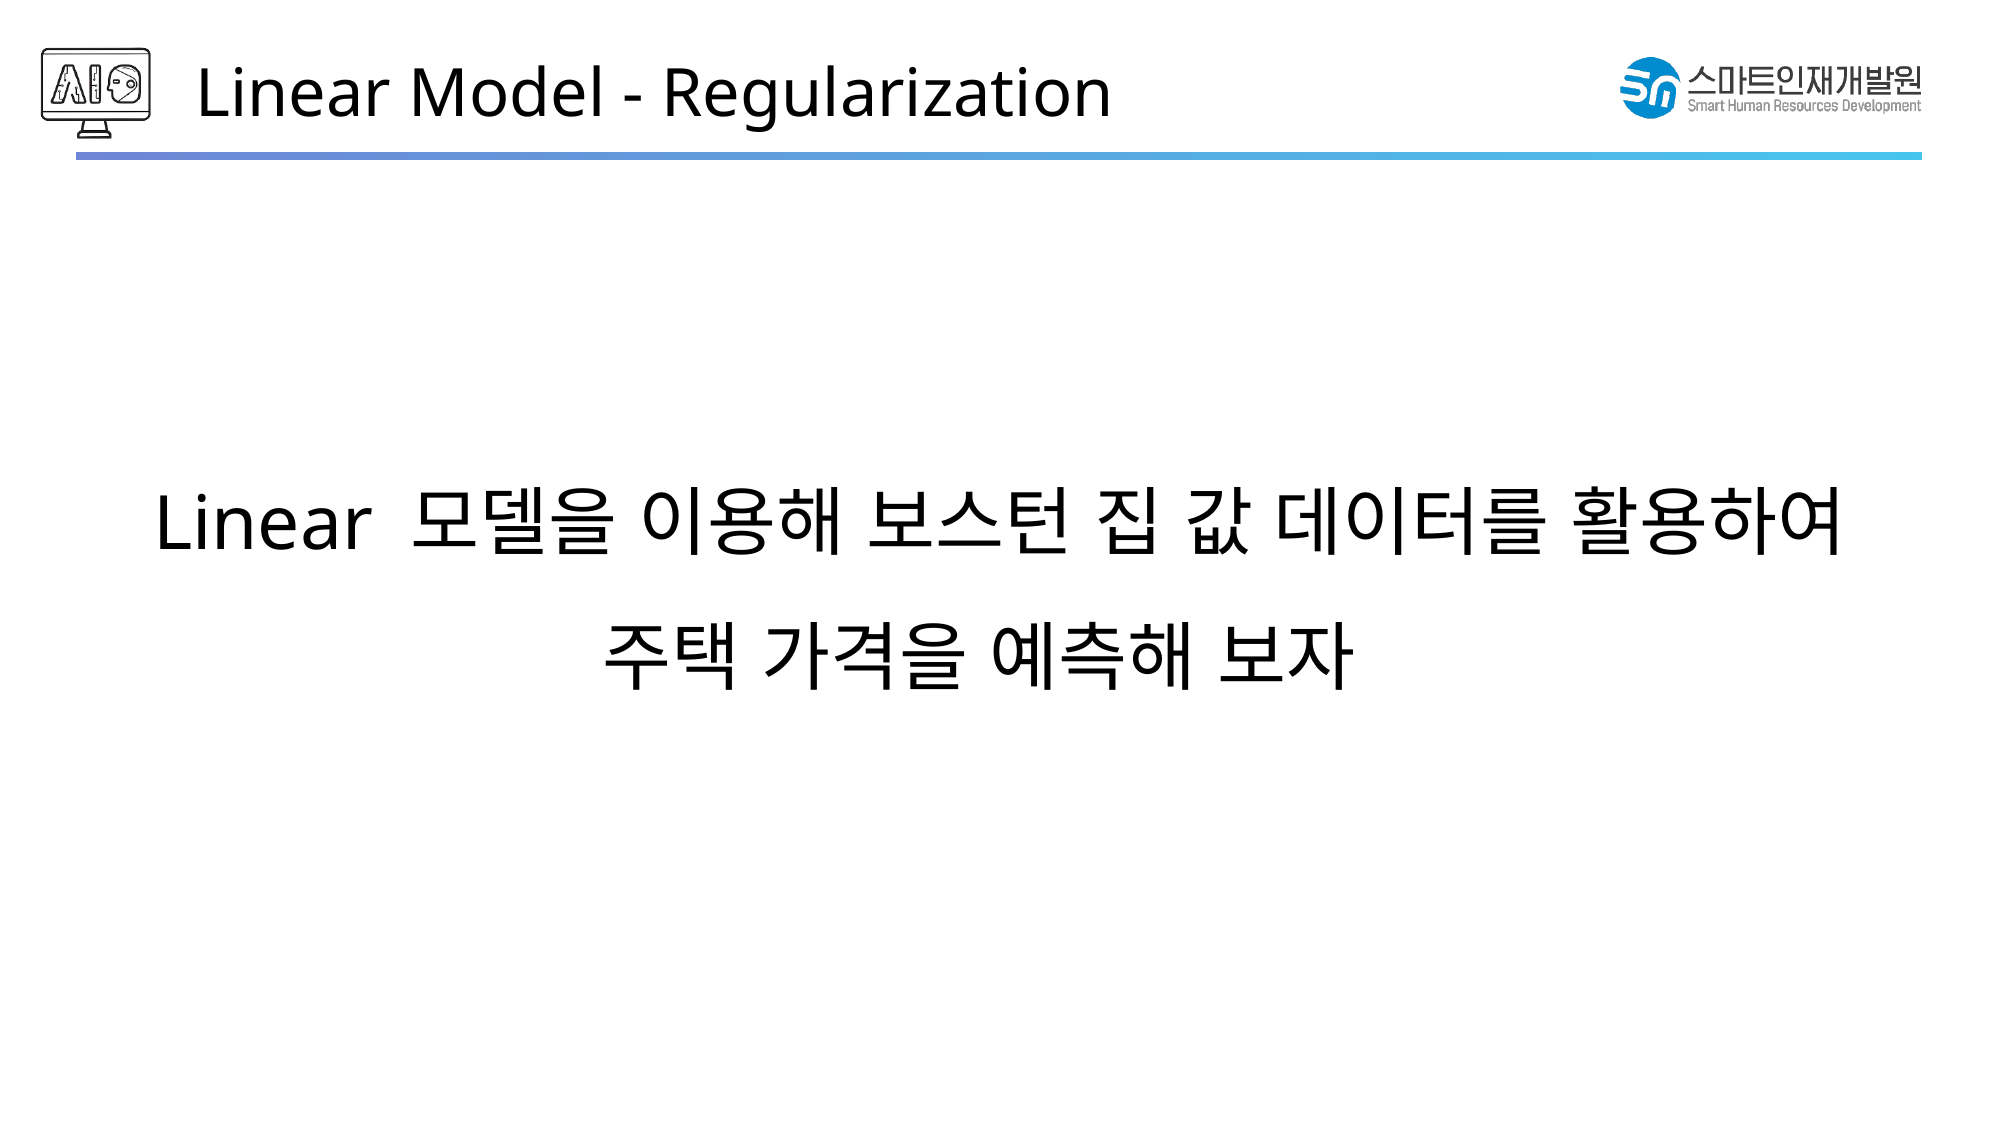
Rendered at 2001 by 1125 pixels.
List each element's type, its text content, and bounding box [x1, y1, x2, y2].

text_box Linear Model - Regularization [180, 42, 1130, 138]
picture [1606, 44, 1936, 131]
picture [39, 34, 158, 148]
text_box Linear 모델을 이용해 보스턴 집 값 데이터를 활용하여 주택 가격을 예측해 보자 [79, 422, 1921, 708]
picture [76, 152, 1922, 160]
